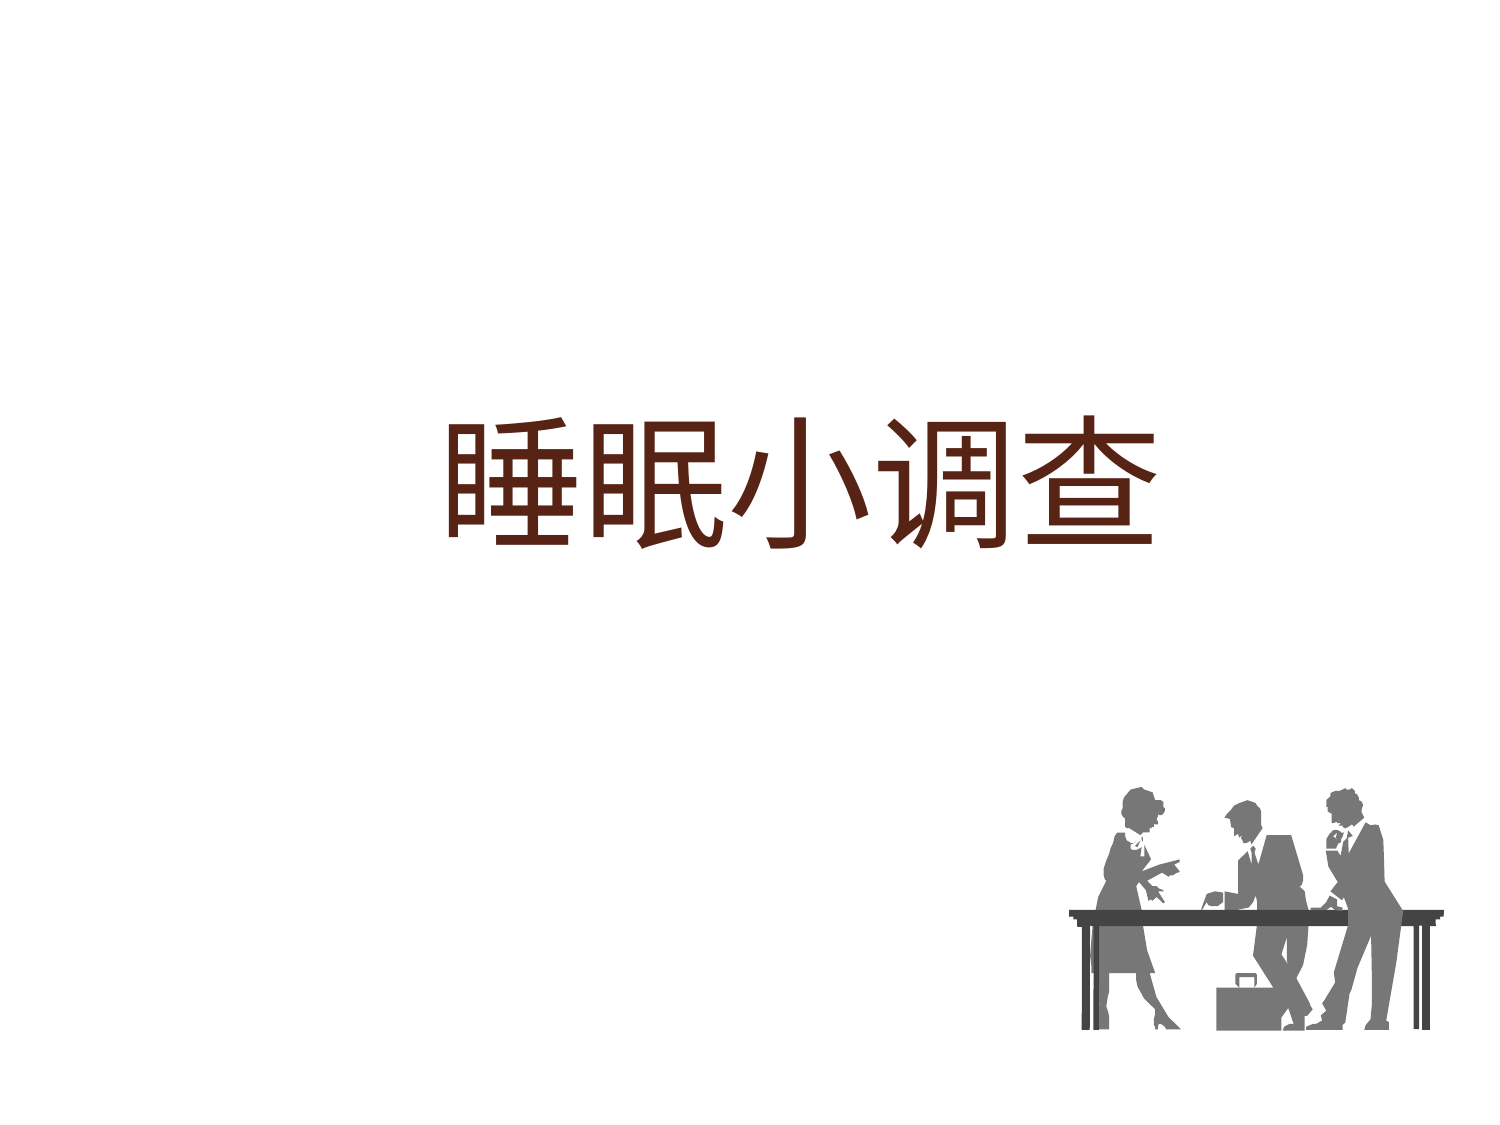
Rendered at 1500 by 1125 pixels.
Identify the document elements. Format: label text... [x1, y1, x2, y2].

title 睡眠小调查 [183, 385, 1418, 575]
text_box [1068, 786, 1445, 1032]
